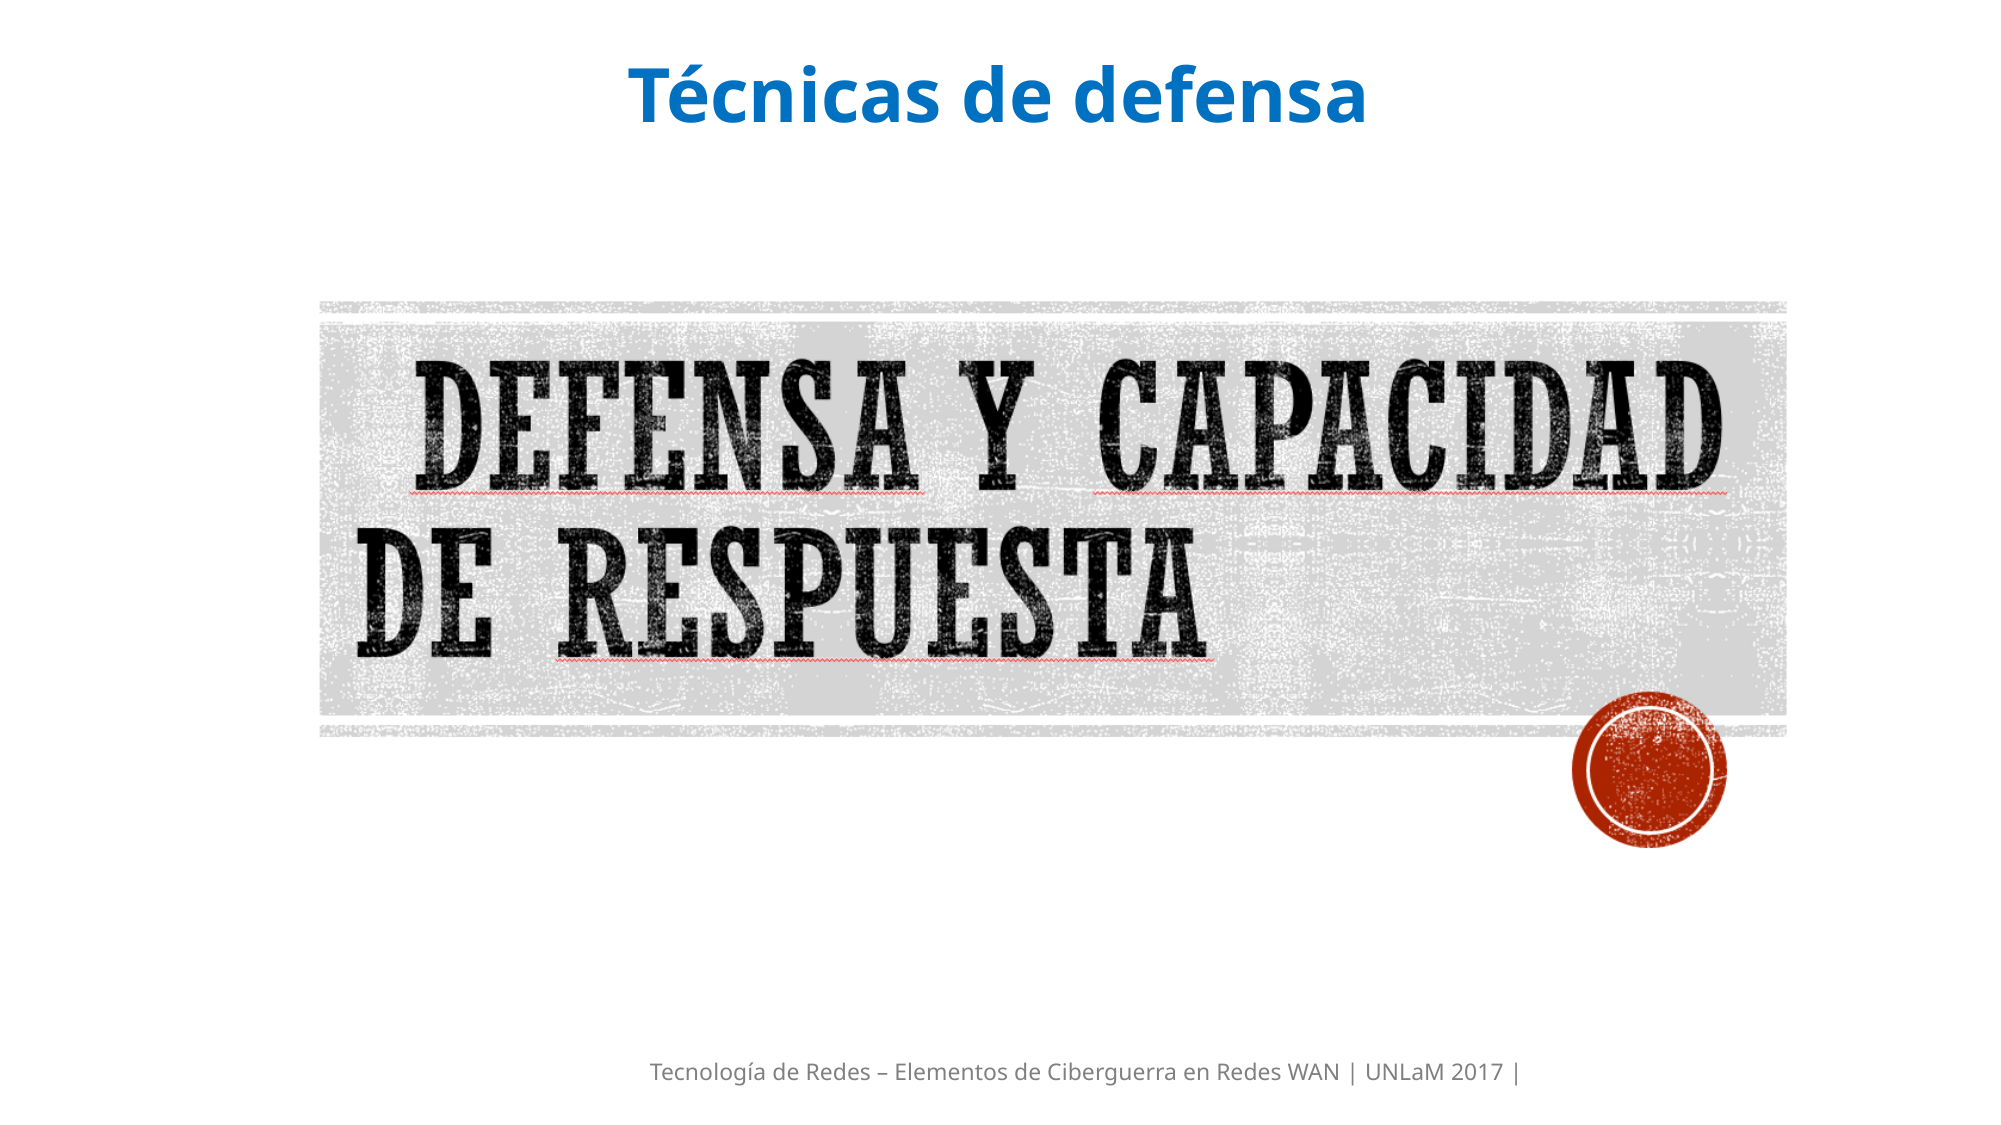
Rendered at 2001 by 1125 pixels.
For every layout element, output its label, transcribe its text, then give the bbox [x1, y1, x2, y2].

text_box Técnicas de defensa [34, 40, 1964, 146]
picture [204, 152, 1879, 1003]
footer Tecnología de Redes – Elementos de Ciberguerra en Redes WAN | UNLaM 2017 | [634, 1042, 1605, 1103]
